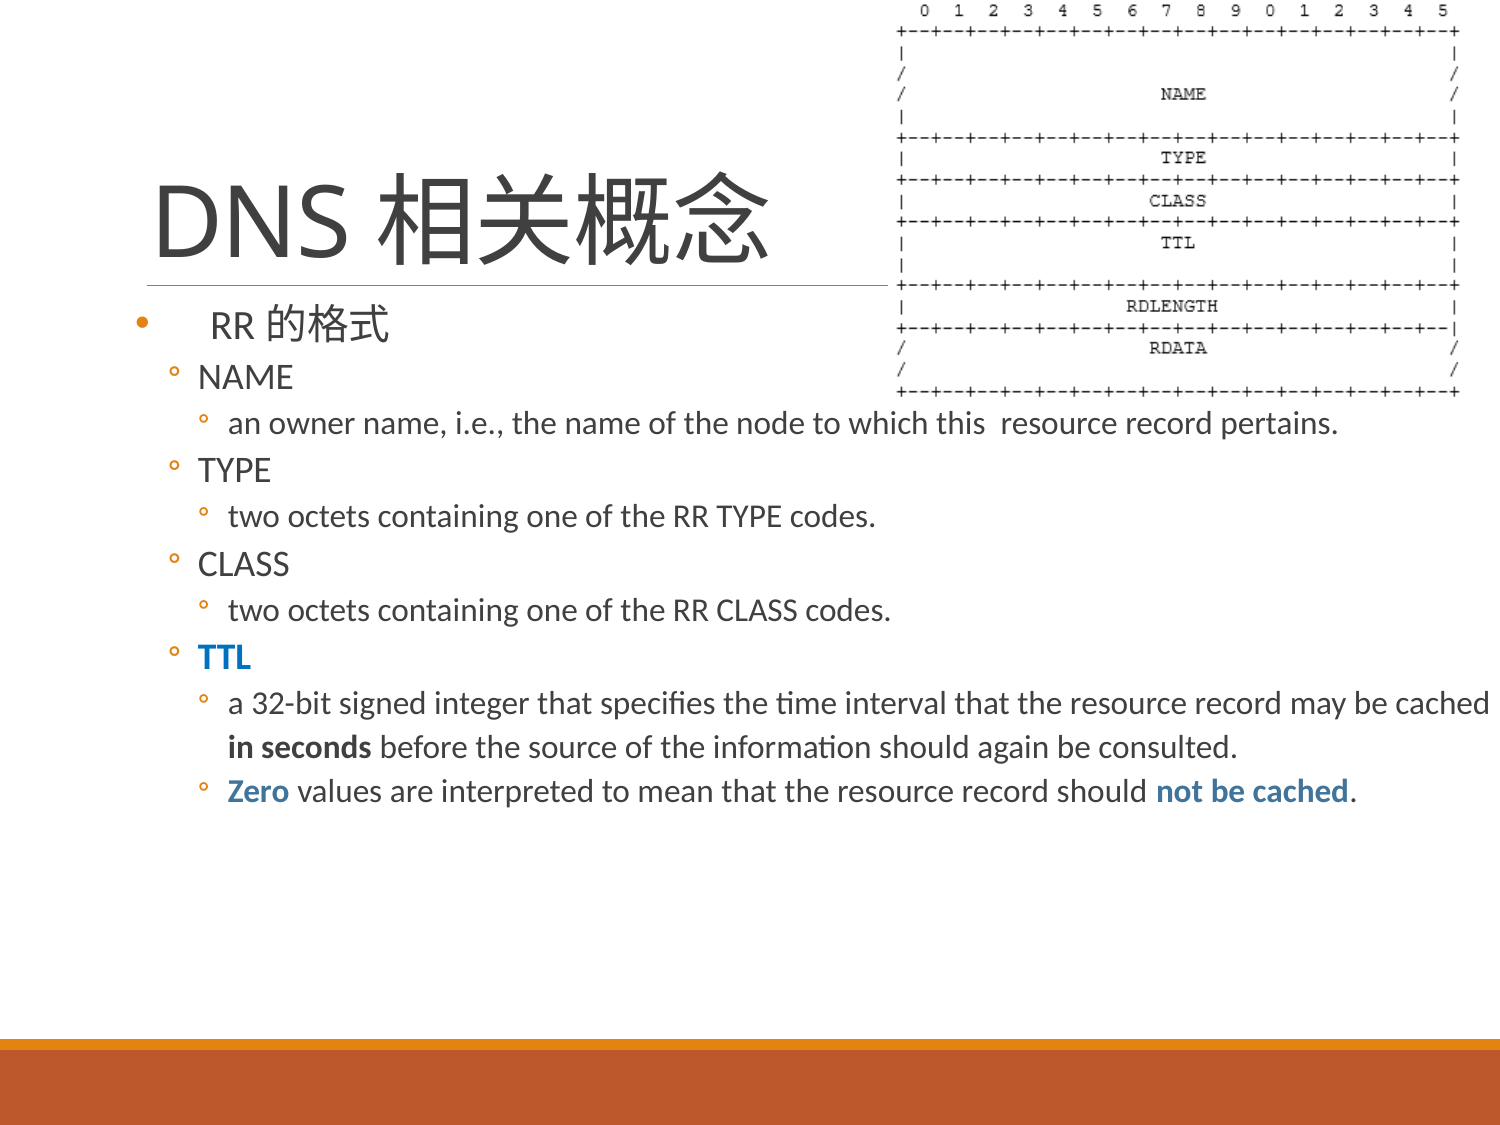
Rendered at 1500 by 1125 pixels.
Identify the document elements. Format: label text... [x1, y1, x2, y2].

picture [888, 0, 1474, 411]
title DNS相关概念 [135, 47, 885, 285]
list RR的格式 NAME an owner name, i.e., the name of the node to which this resource record pertains. TYPE two octets containing one of the RR TYPE codes. CLASS two octets containing one of the RR CLASS codes. TTL a 32-bit signed integer that specifies the time interval that the resource record may be cached in seconds before the source of the information should again be consulted. Zero values are interpreted to mean that the resource record should not be cached. [135, 285, 1500, 1108]
